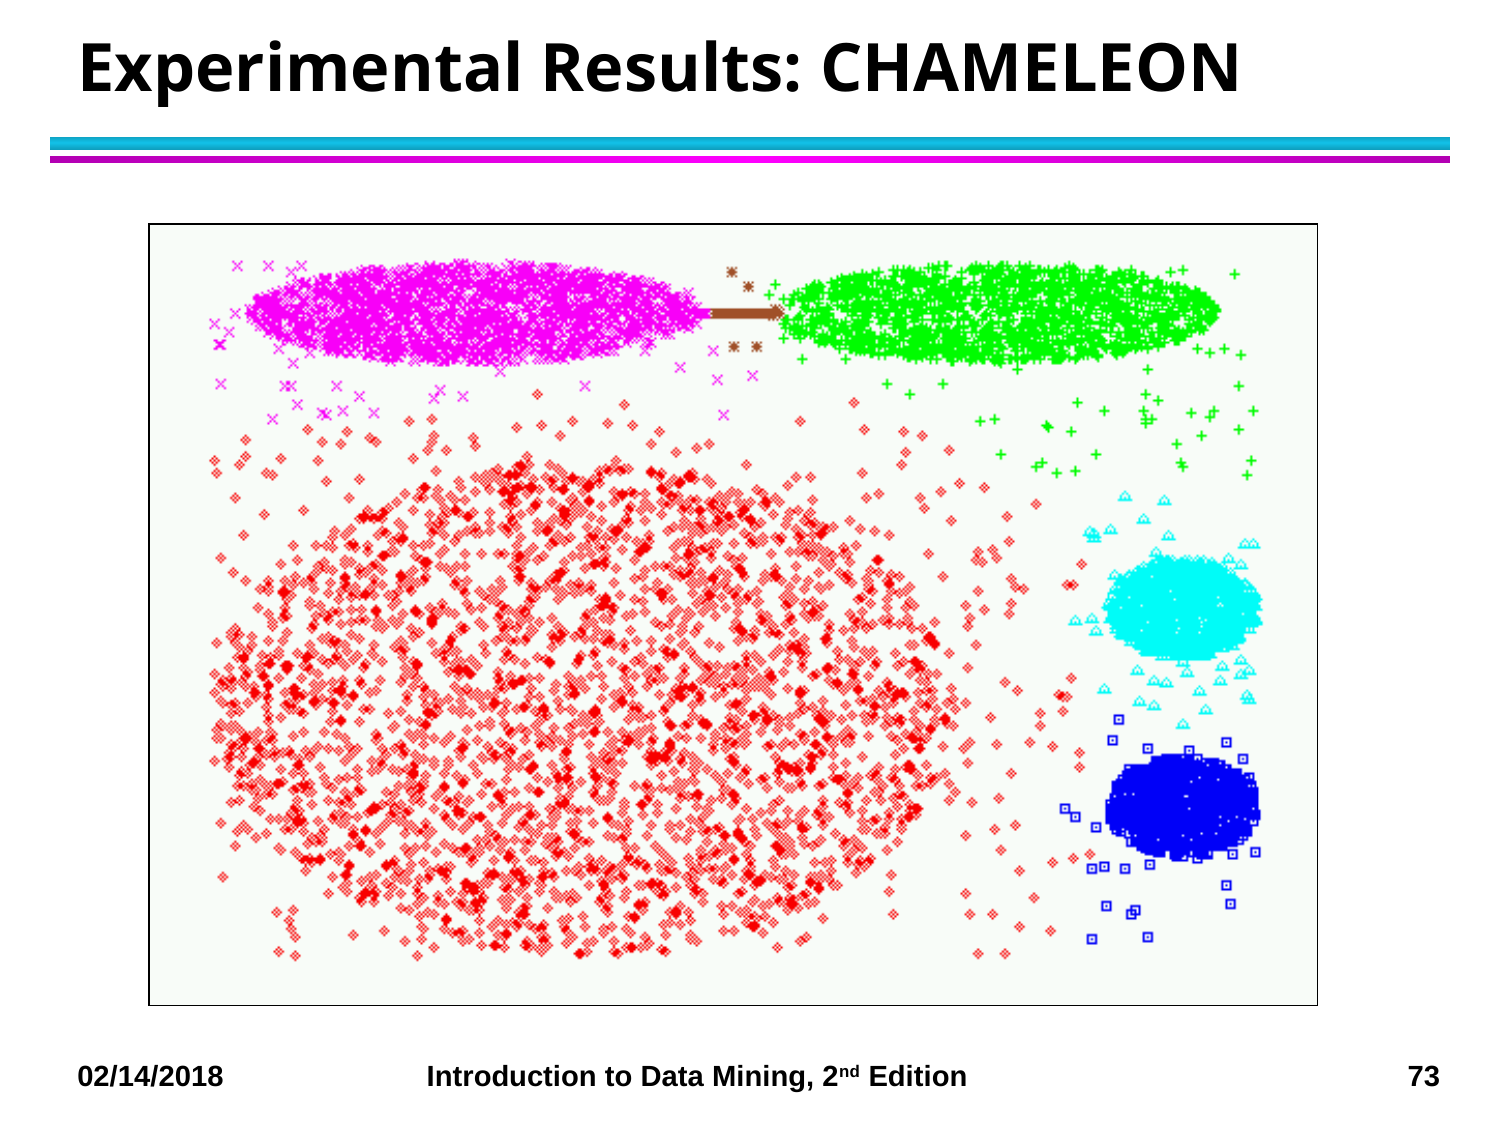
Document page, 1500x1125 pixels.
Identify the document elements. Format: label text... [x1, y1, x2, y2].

picture [149, 224, 1317, 1006]
title Experimental Results: CHAMELEON [62, 24, 1421, 113]
